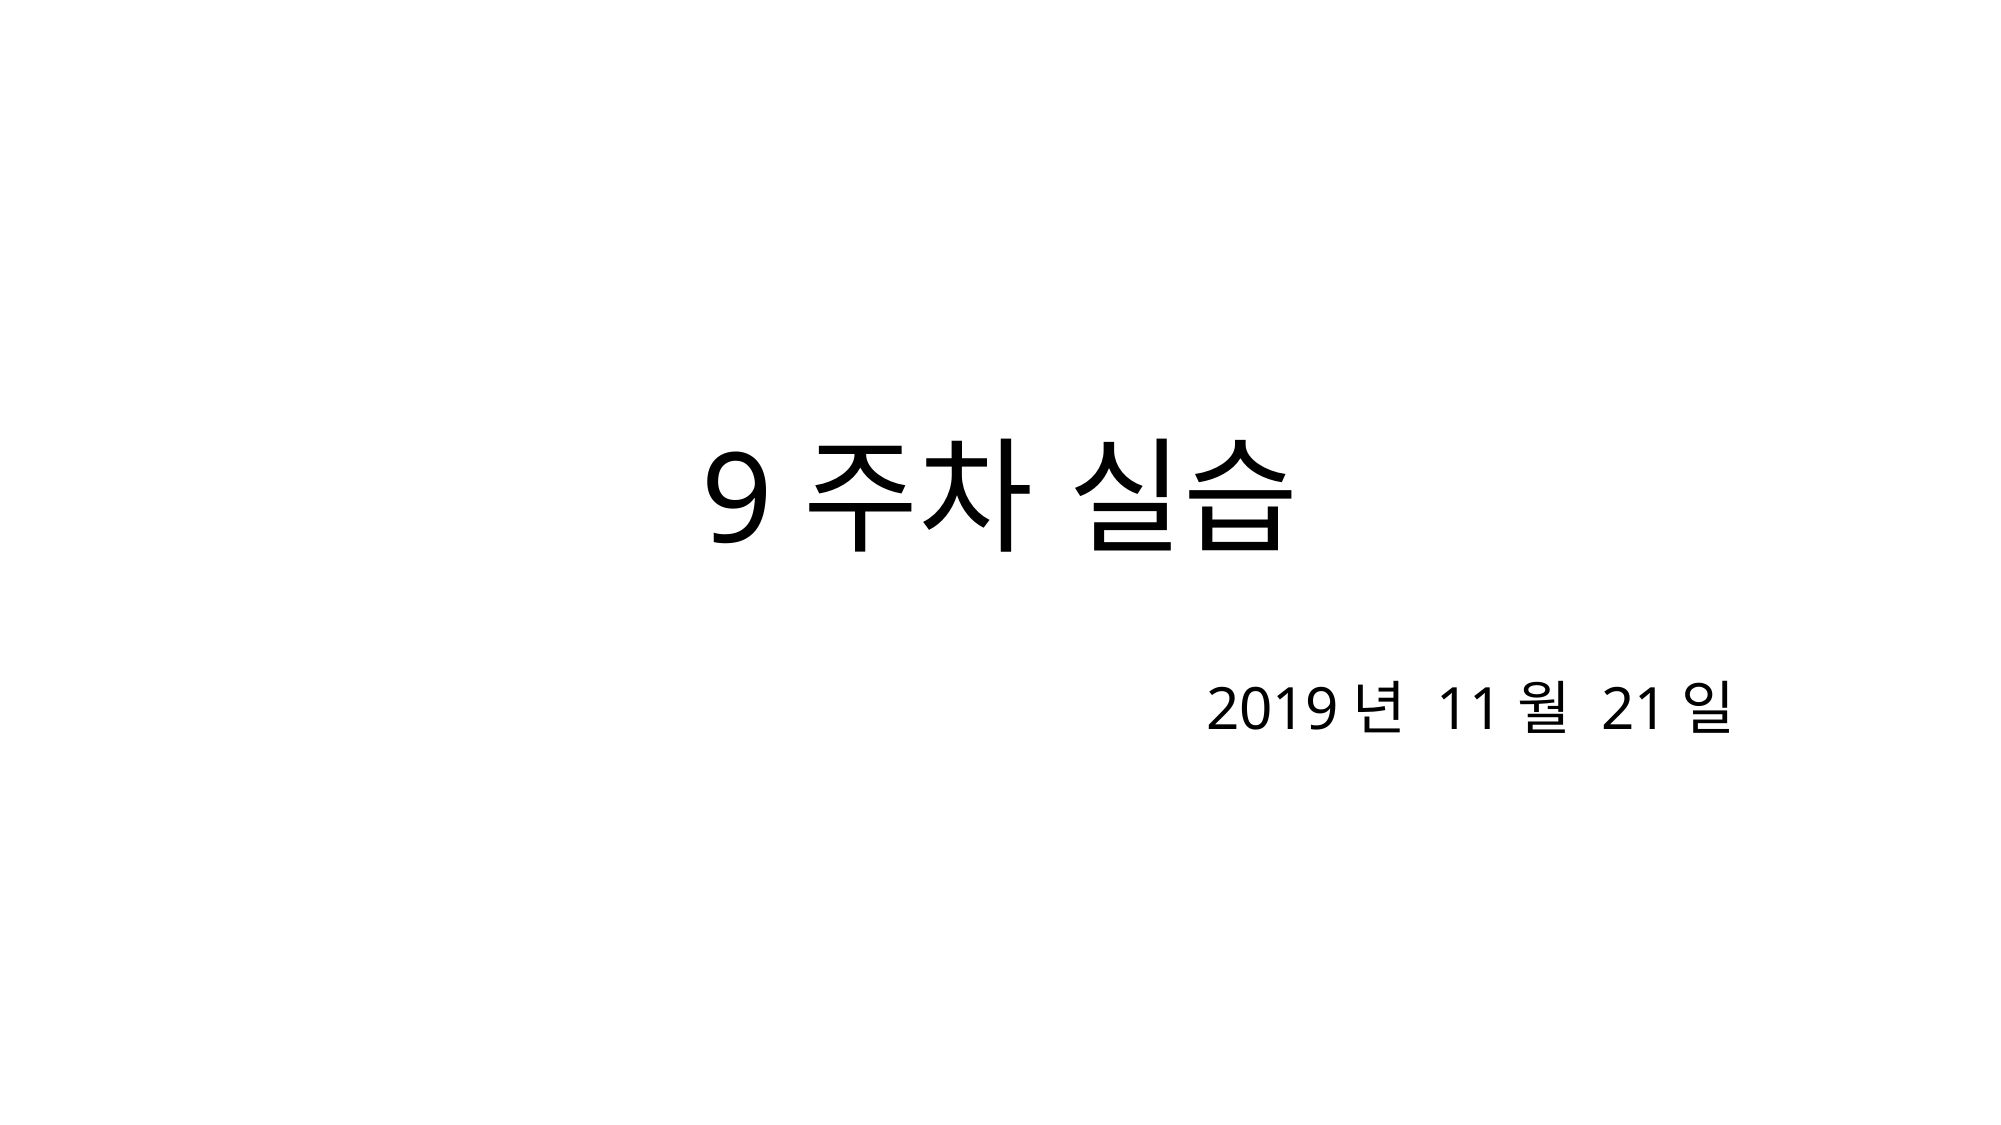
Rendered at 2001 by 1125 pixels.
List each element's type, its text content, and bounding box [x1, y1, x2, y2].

subtitle 2019년 11월 21일 [249, 590, 1750, 863]
title 9주차 실습 [249, 185, 1750, 578]
